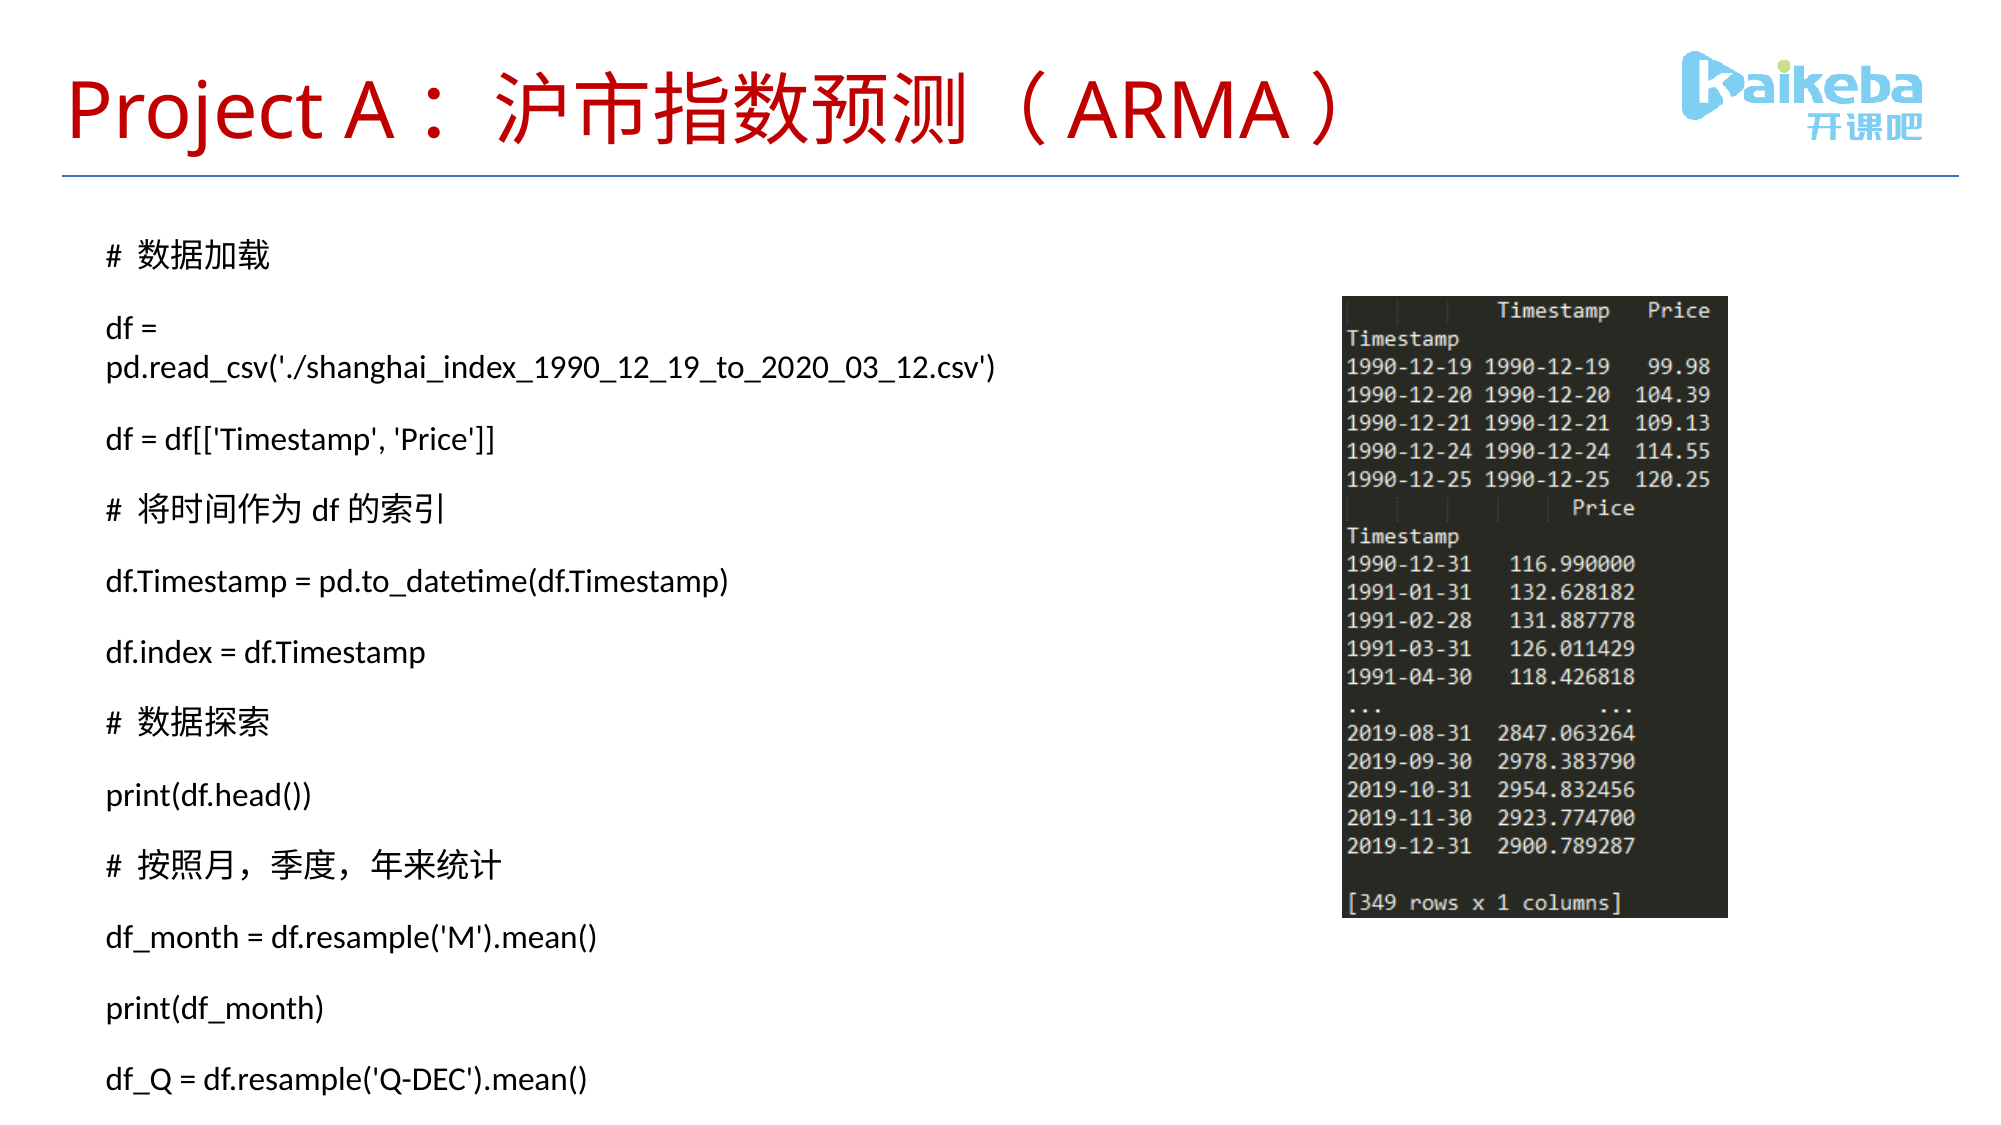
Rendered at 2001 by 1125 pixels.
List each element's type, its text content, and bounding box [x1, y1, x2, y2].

table_cell 配件 [1653, 21, 1950, 167]
title Project A：沪市指数预测（ARMA） [57, 59, 1728, 167]
text_box # 数据加载 df = pd.read_csv('./shanghai_index_1990_12_19_to_2020_03_12.csv') df = df[['Timestamp', 'Price']] # 将时间作为df的索引 df.Timestamp = pd.to_datetime(df.Timestamp) df.index = df.Timestamp # 数据探索 print(df.head()) # 按照月，季度，年来统计 df_month = df.resample('M').mean() print(df_month) df_Q = df.resample('Q-DEC').mean() df_year = df.resample('A-DEC').mean() [98, 227, 1063, 918]
picture [1342, 296, 1728, 918]
